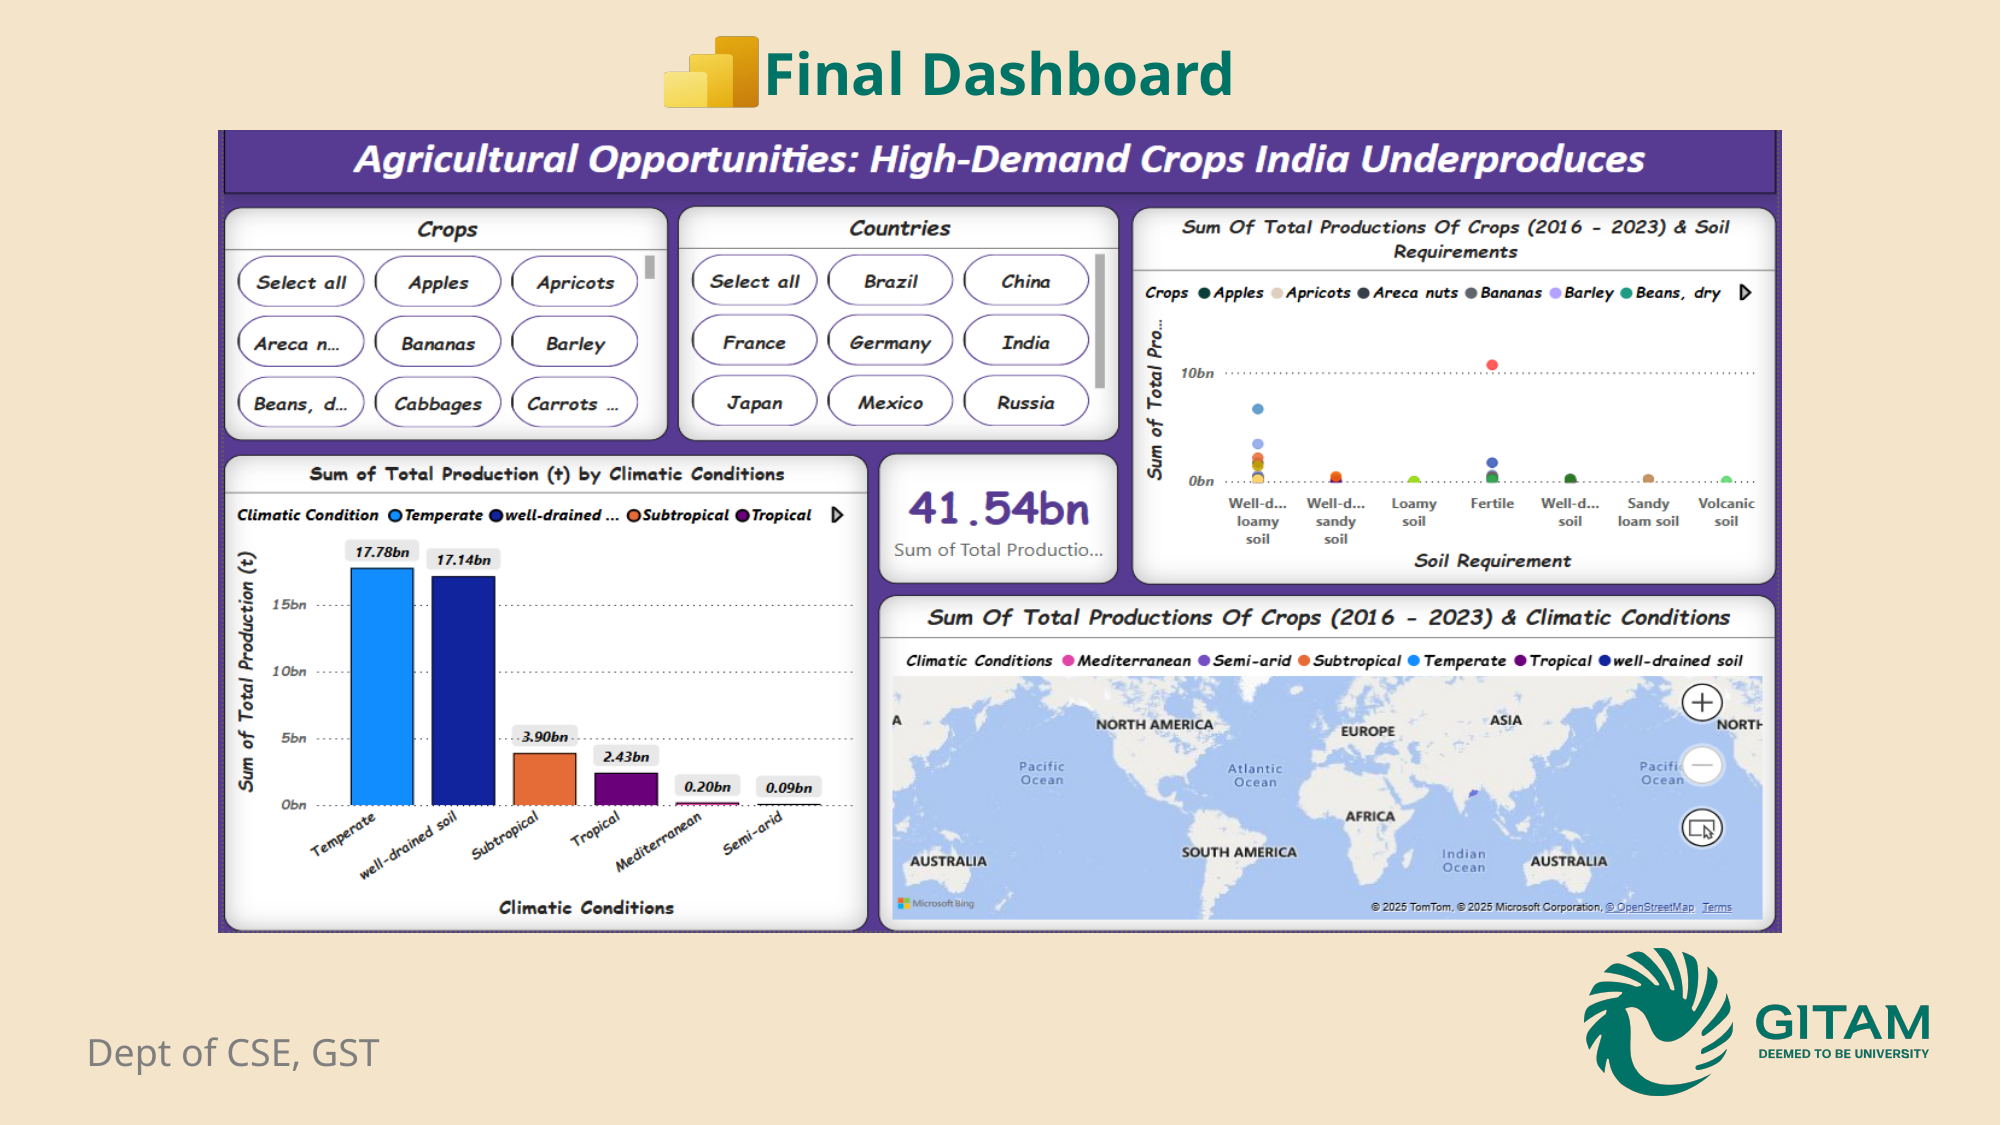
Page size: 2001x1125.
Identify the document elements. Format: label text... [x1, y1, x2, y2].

picture [217, 130, 1782, 933]
picture [1584, 947, 1929, 1096]
text_box Dept of CSE, GST [71, 1021, 857, 1082]
text_box Final Dashboard [203, 29, 1797, 115]
picture [647, 36, 775, 108]
